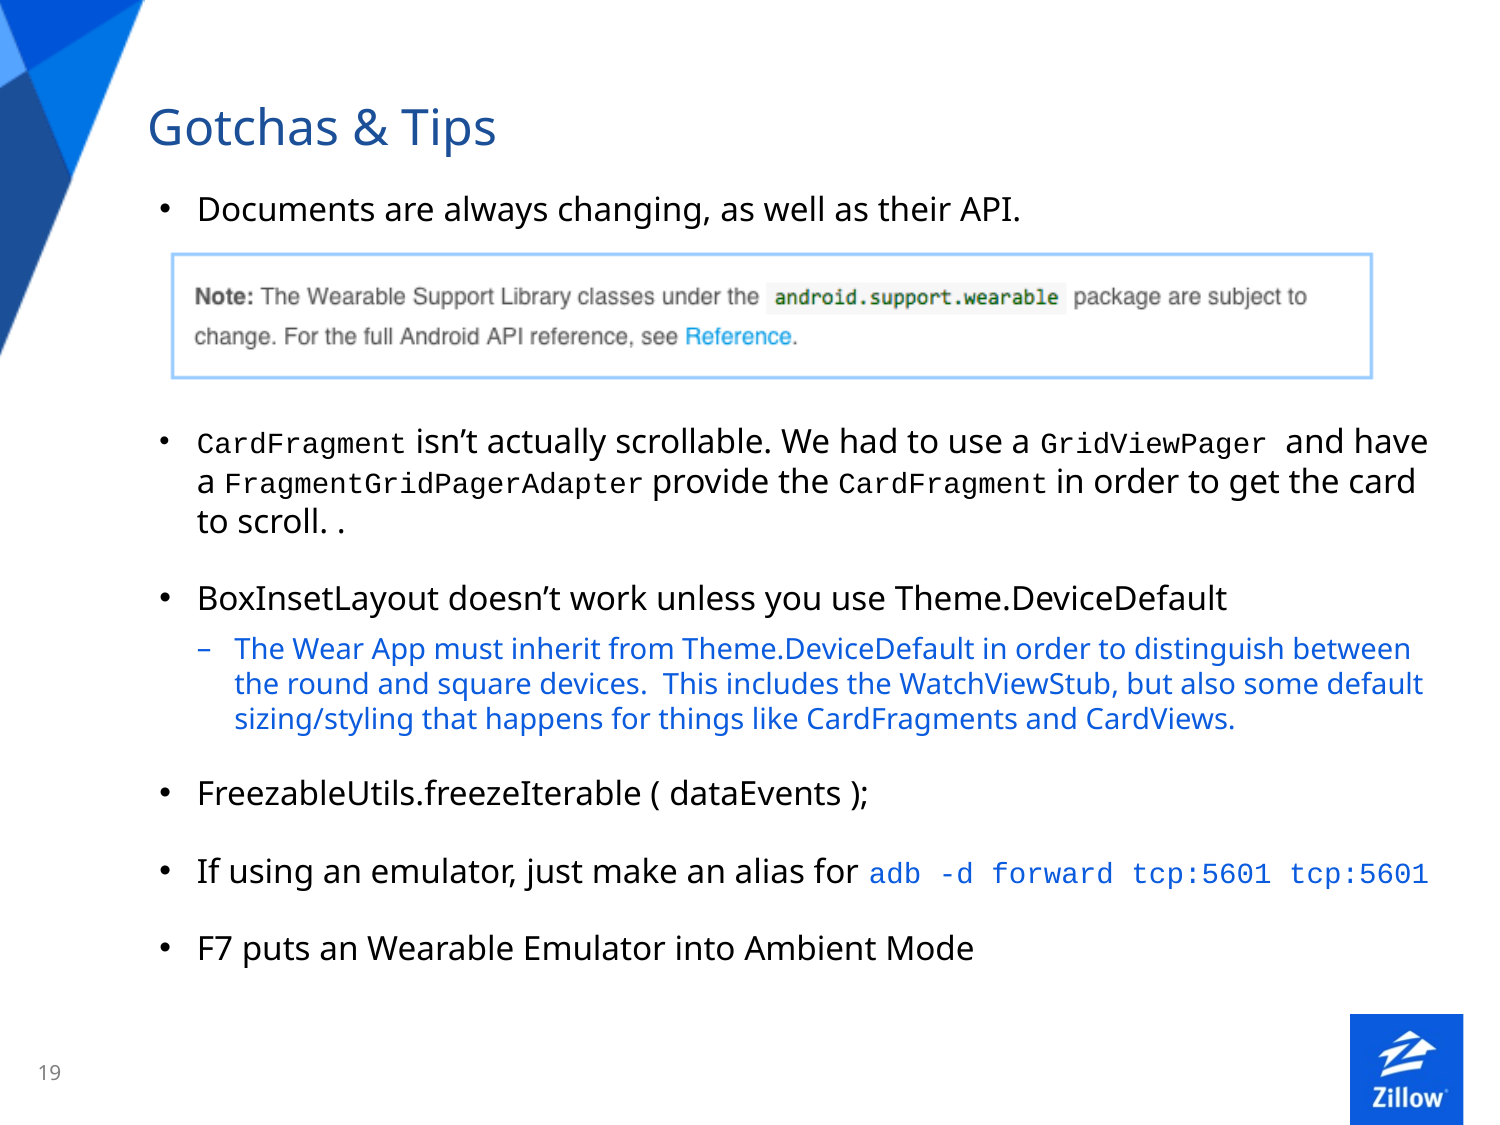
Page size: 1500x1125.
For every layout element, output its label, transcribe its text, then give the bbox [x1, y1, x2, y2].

picture [1350, 1014, 1464, 1125]
picture [158, 233, 1385, 394]
list Documents are always changing, as well as their API. CardFragment isn’t actually scrollable. We had to use a GridViewPager and have a FragmentGridPagerAdapter provide the CardFragment in order to get the card to scroll. . BoxInsetLayout doesn’t work unless you use Theme.DeviceDefault The Wear App must inherit from Theme.DeviceDefault in order to distinguish between the round and square devices. This includes the WatchViewStub, but also some default sizing/styling that happens for things like CardFragments and CardViews. FreezableUtils.freezeIterable ( dataEvents ); If using an emulator, just make an alias for adb -d forward tcp:5601 tcp:5601 F7 puts an Wearable Emulator into Ambient Mode [144, 180, 1463, 990]
picture [0, 0, 145, 362]
list Gotchas & Tips [144, 38, 1463, 158]
